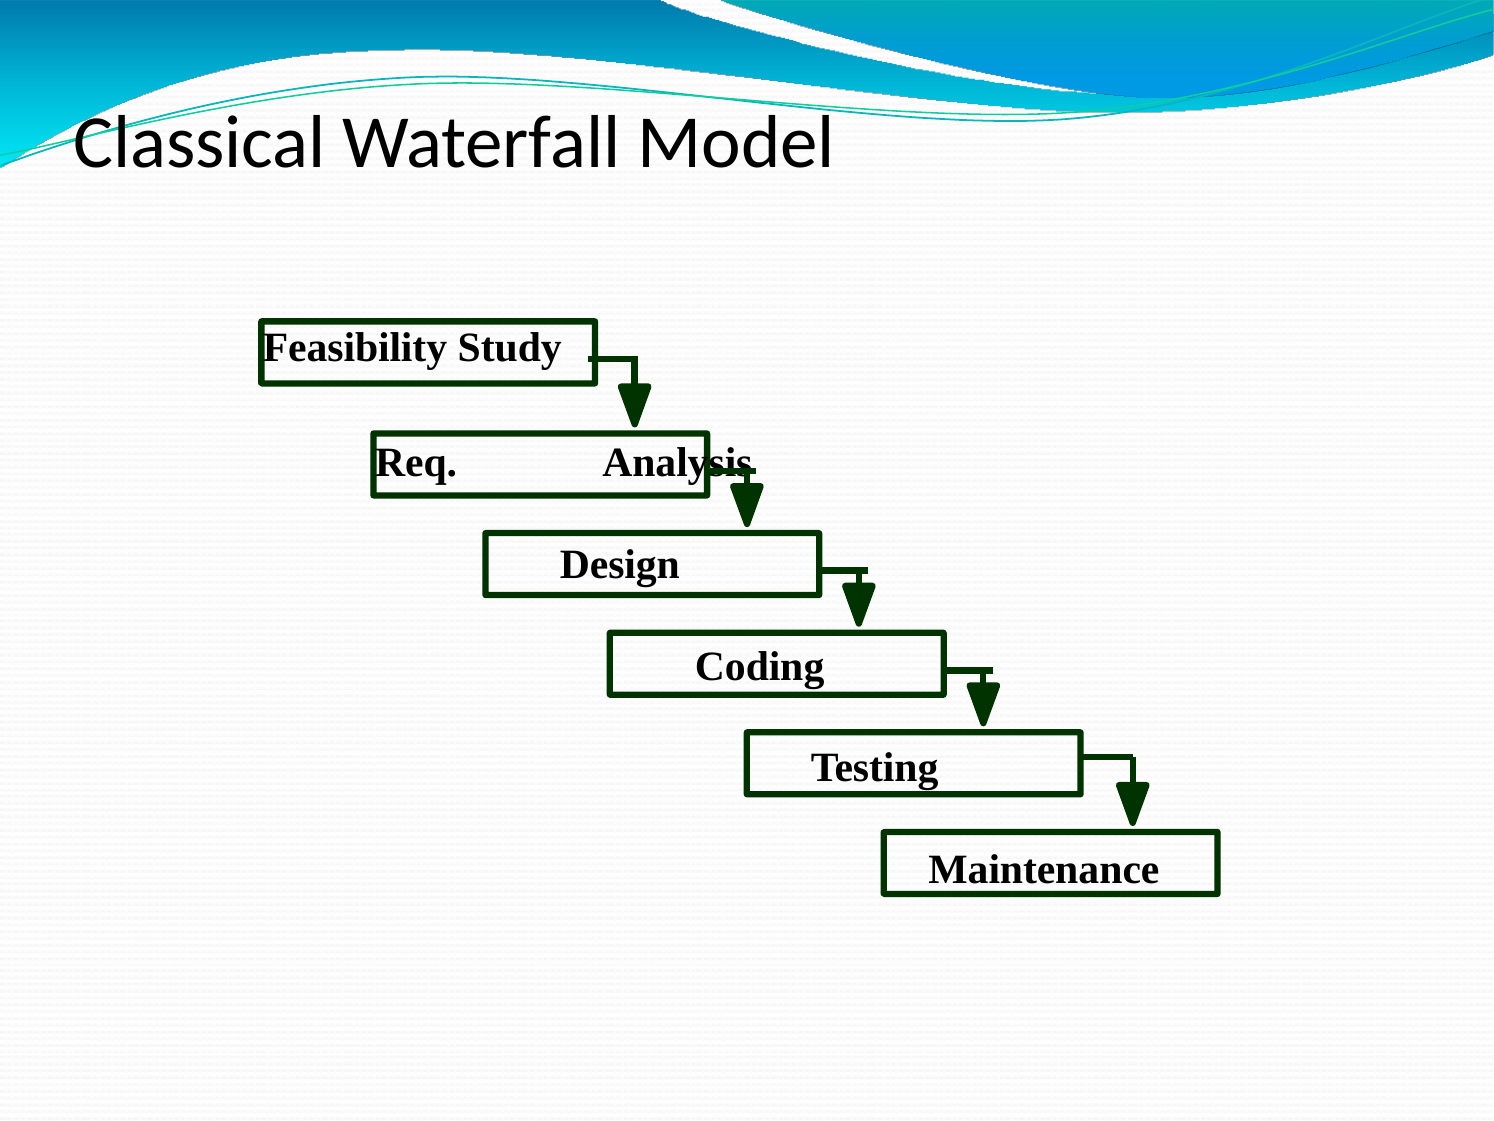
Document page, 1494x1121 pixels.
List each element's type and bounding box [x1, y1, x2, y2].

text_box [0, 0, 1494, 1121]
text_box [587, 355, 1221, 898]
